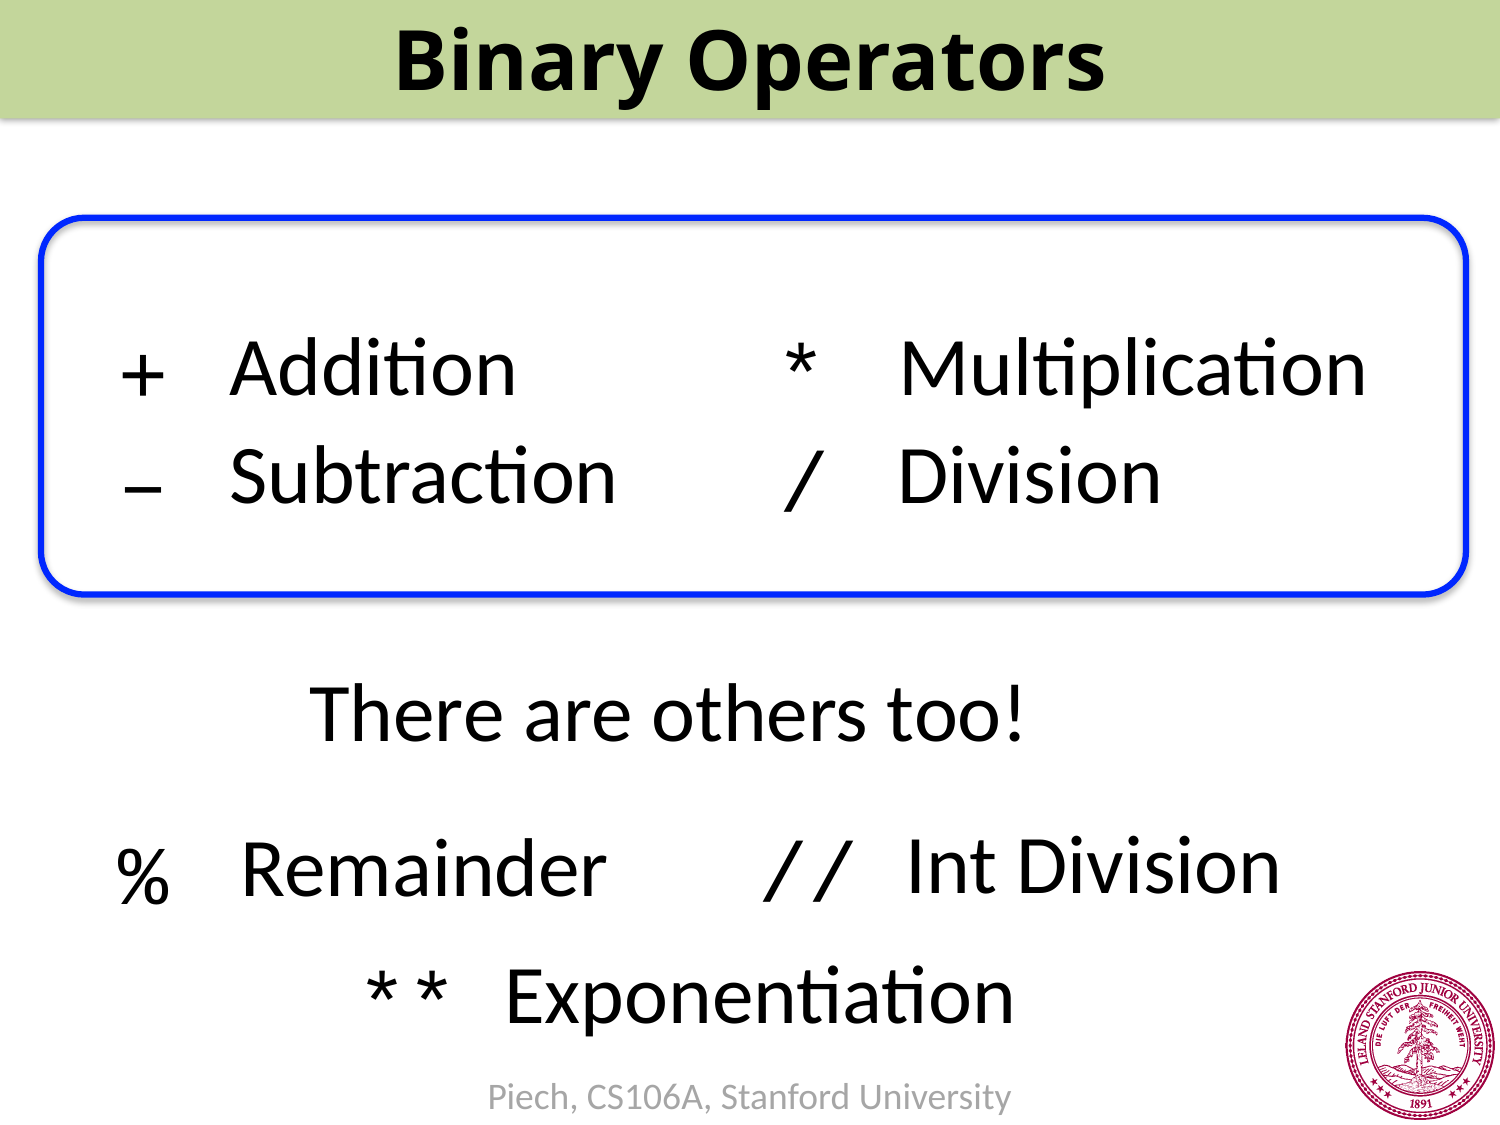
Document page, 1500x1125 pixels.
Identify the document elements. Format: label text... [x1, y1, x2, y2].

text_box There are others too! [294, 650, 1045, 766]
text_box / [723, 420, 886, 536]
text_box Binary Operators [0, 0, 1500, 122]
text_box Int Division [891, 802, 1316, 918]
text_box * [720, 313, 883, 428]
text_box Exponentiation [489, 932, 1088, 1048]
text_box + [62, 313, 214, 420]
text_box Multiplication [883, 305, 1430, 420]
text_box [40, 216, 1467, 596]
text_box Remainder [225, 805, 651, 921]
text_box // [727, 810, 890, 926]
picture [1345, 971, 1495, 1120]
text_box Division [882, 412, 1307, 528]
text_box ** [326, 940, 488, 1056]
text_box Addition [214, 305, 640, 412]
text_box – [62, 420, 225, 536]
text_box Subtraction [214, 412, 698, 528]
text_box % [62, 813, 225, 929]
